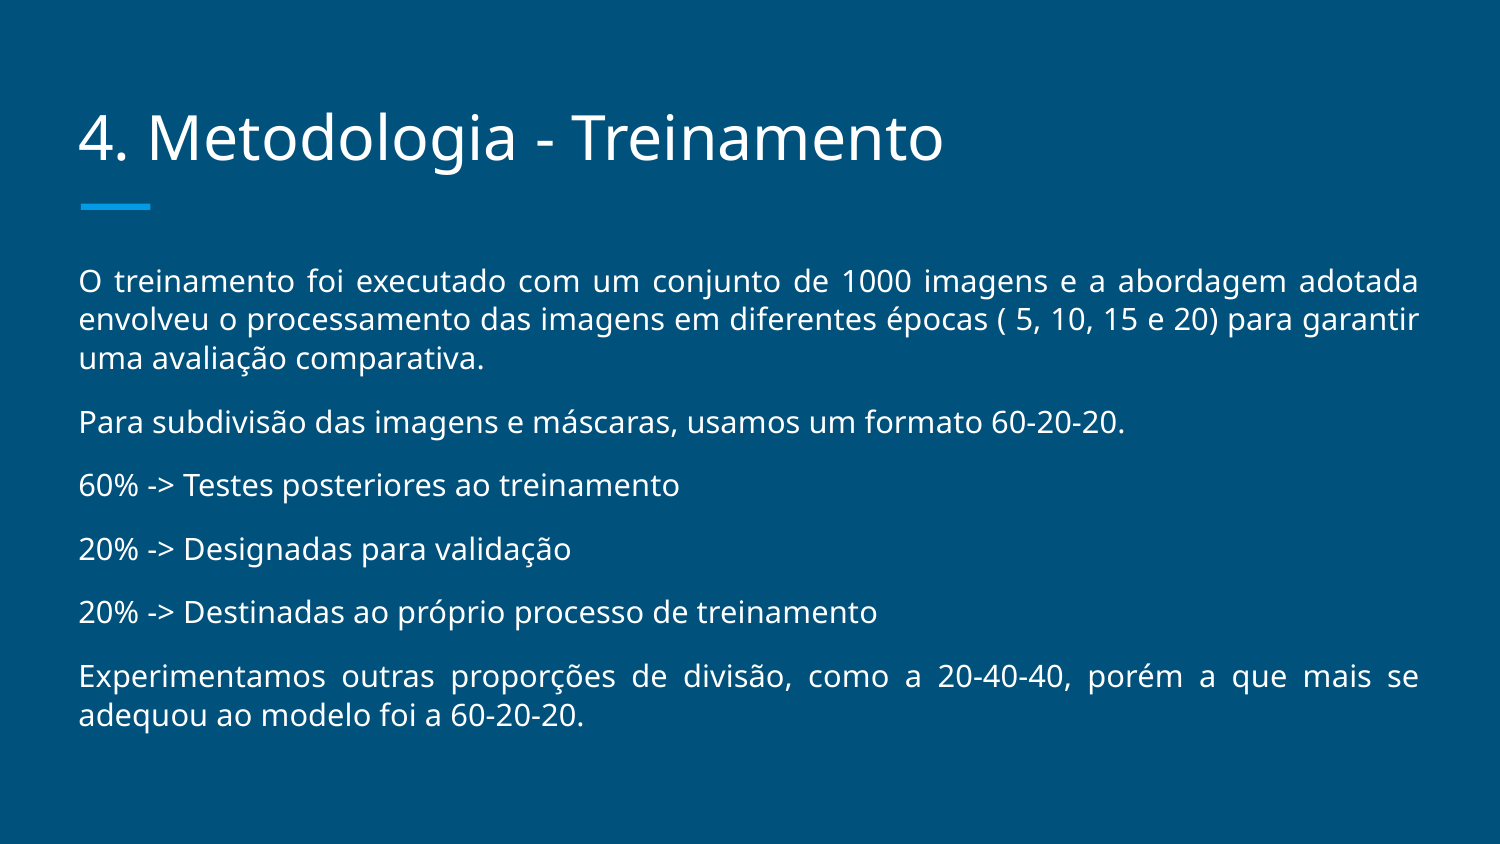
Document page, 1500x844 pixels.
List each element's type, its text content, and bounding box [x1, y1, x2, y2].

text_box 4. Metodologia - Treinamento [63, 75, 1437, 188]
text_box O treinamento foi executado com um conjunto de 1000 imagens e a abordagem adotada envolveu o processamento das imagens em diferentes épocas ( 5, 10, 15 e 20) para garantir uma avaliação comparativa. Para subdivisão das imagens e máscaras, usamos um formato 60-20-20. 60% -> Testes posteriores ao treinamento 20% -> Designadas para validação 20% -> Destinadas ao próprio processo de treinamento Experimentamos outras proporções de divisão, como a 20-40-40, porém a que mais se adequou ao modelo foi a 60-20-20. [63, 244, 1437, 750]
